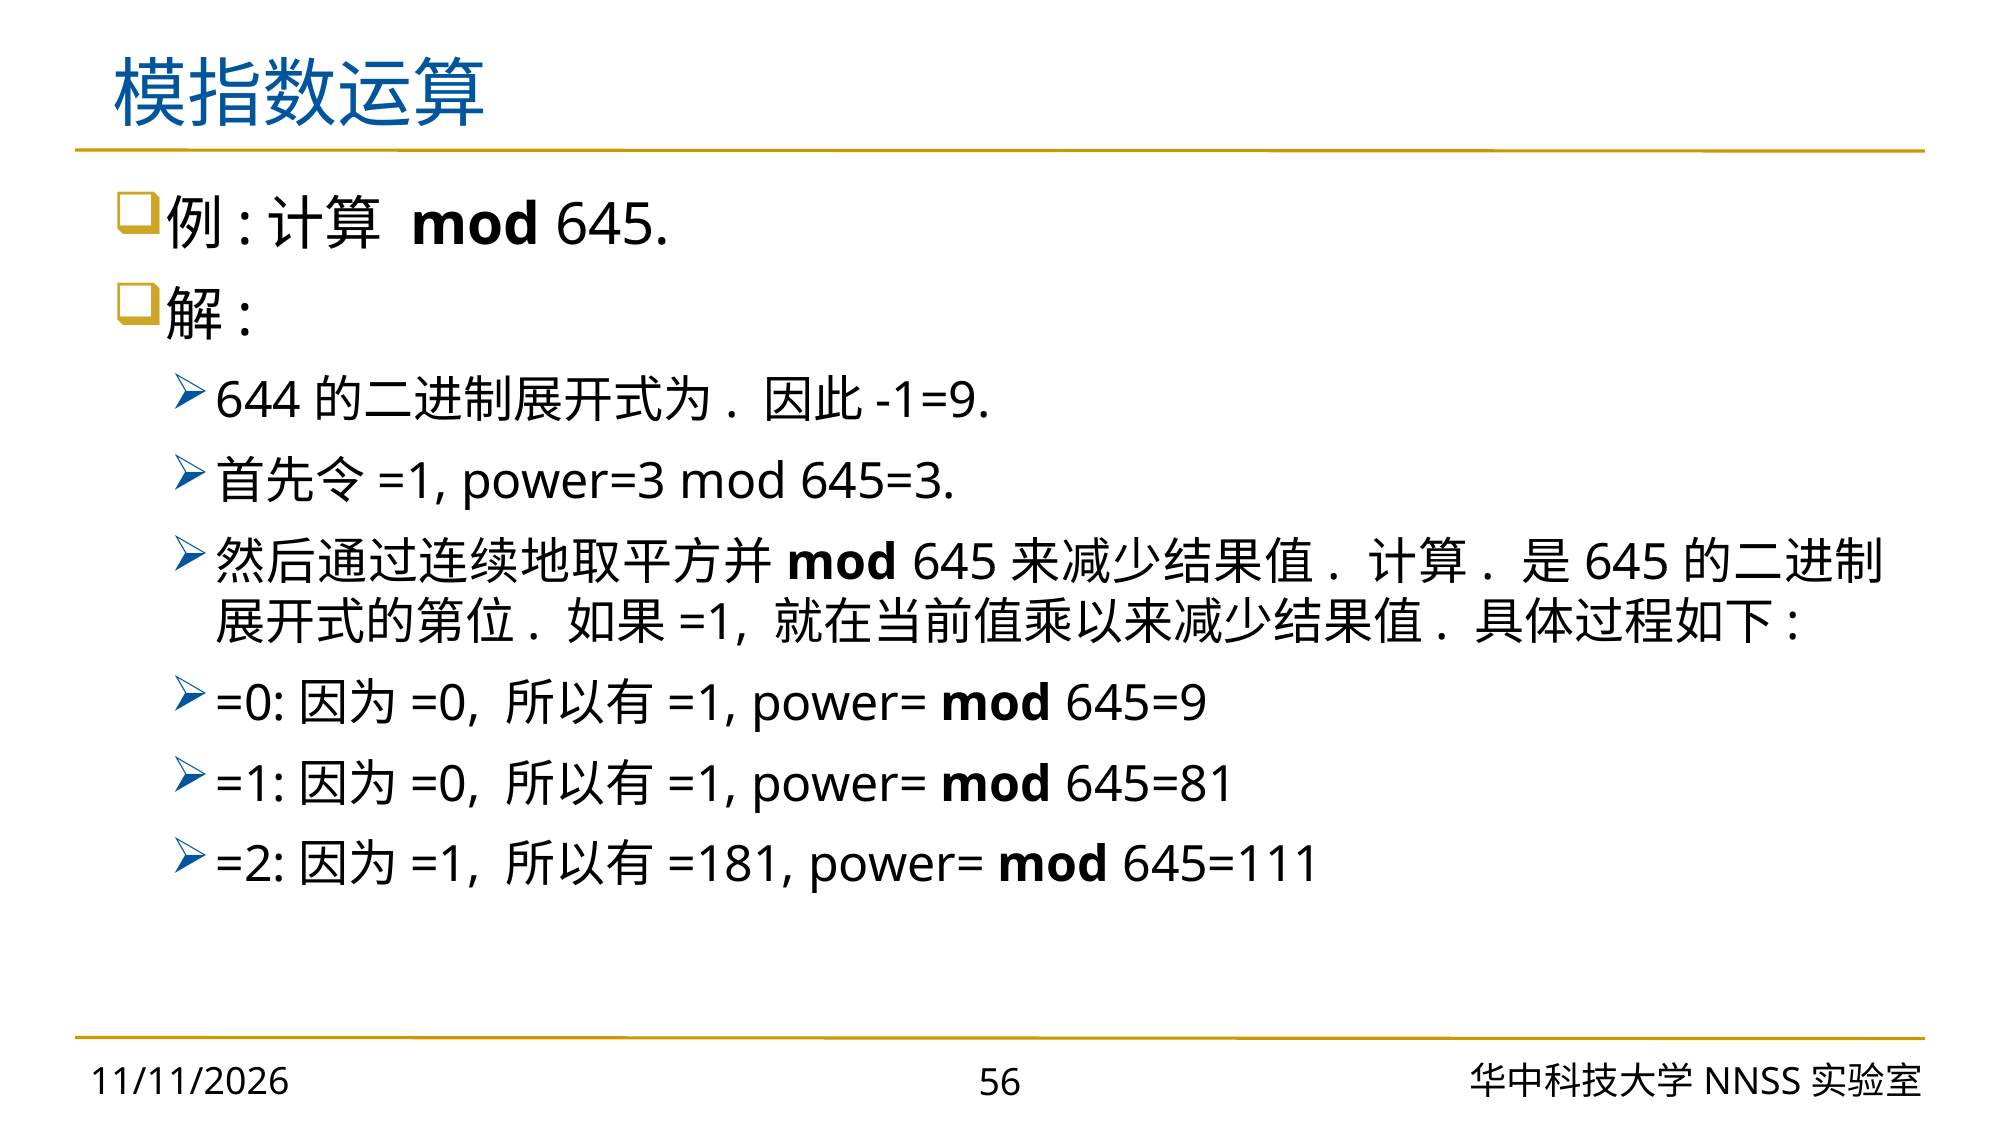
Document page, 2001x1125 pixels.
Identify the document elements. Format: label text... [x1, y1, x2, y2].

slide_number 56 [699, 1050, 1262, 1111]
footer 华中科技大学NNSS实验室 [1262, 1050, 1938, 1113]
title 模指数运算 [97, 44, 1900, 149]
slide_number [75, 1050, 550, 1111]
